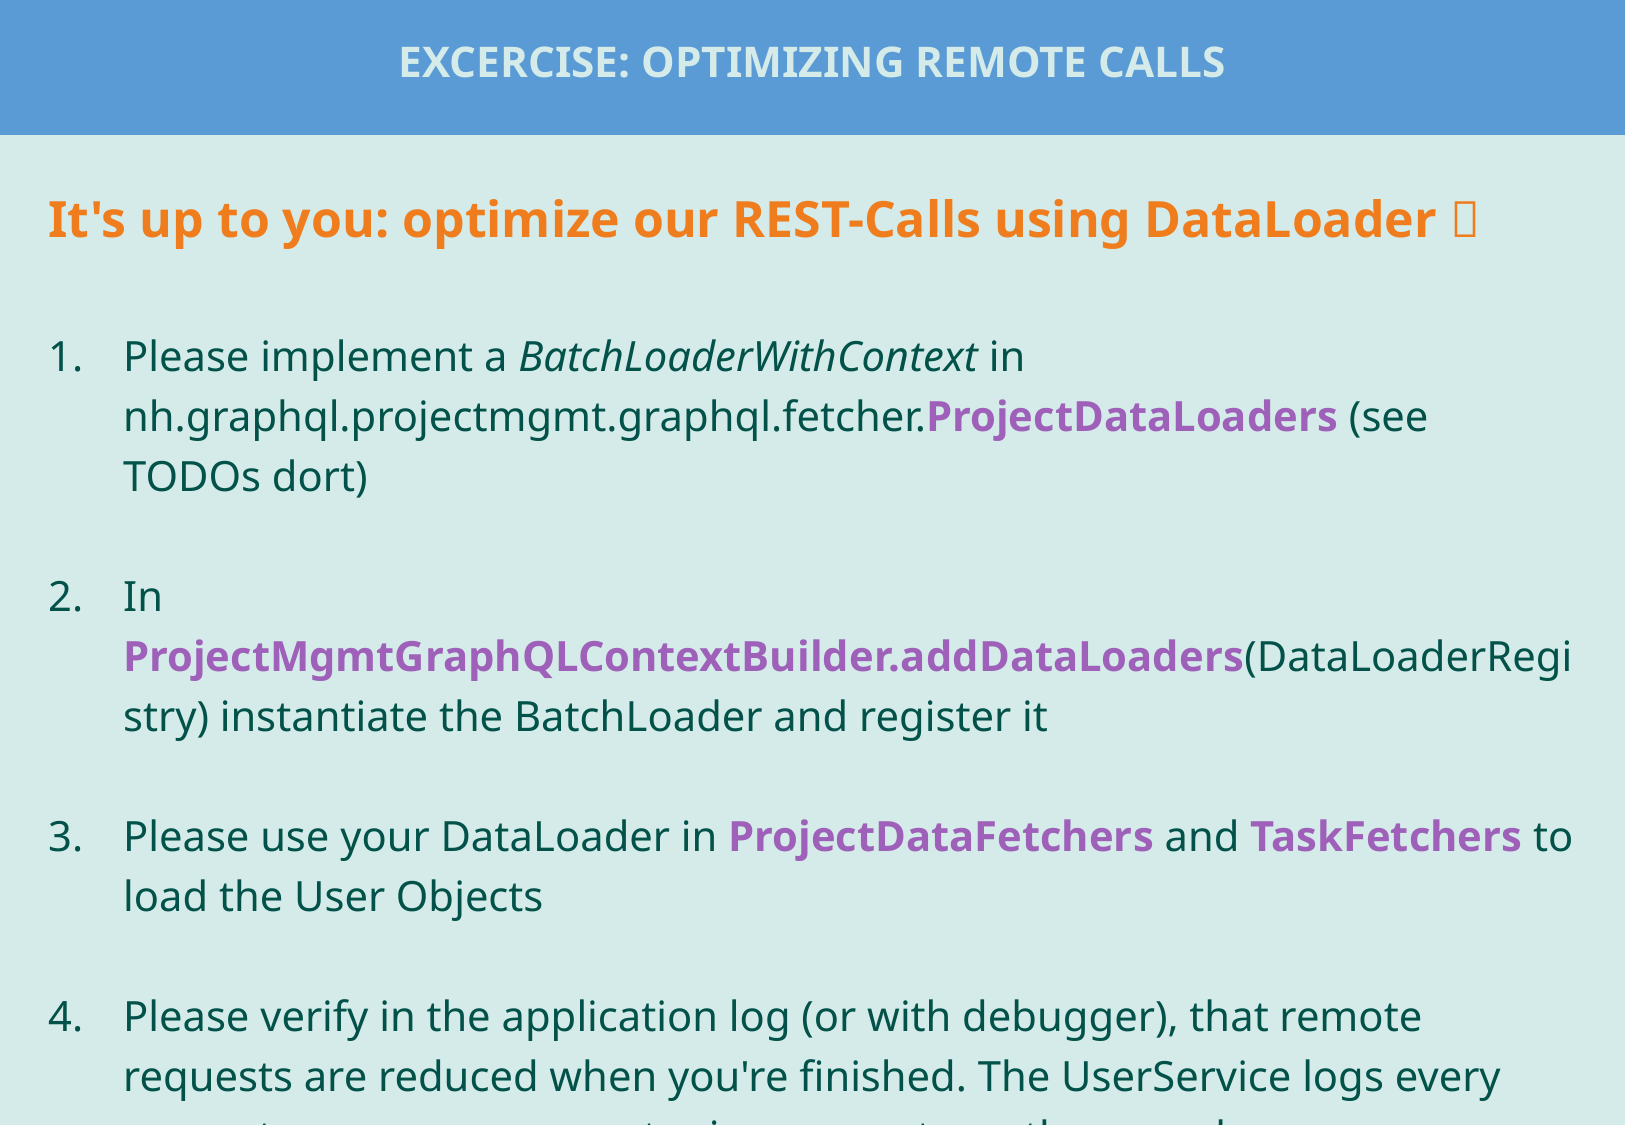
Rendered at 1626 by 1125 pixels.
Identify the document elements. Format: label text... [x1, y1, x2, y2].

title Excercise: Optimizing remote calls [0, 0, 1625, 127]
text_box It's up to you: optimize our REST-Calls using DataLoader 🔥 Please implement a BatchLoaderWithContext in nh.graphql.projectmgmt.graphql.fetcher.ProjectDataLoaders (see TODOs dort) In ProjectMgmtGraphQLContextBuilder.addDataLoaders(DataLoaderRegistry) instantiate the BatchLoader and register it Please use your DataLoader in ProjectDataFetchers and TaskFetchers to load the User Objects Please verify in the application log (or with debugger), that remote requests are reduced when you're finished. The UserService logs every request, so you can see outgoing requests on the console When you're finished, please raise hand 🙋 [33, 168, 1589, 1125]
text_box [0, 127, 1625, 136]
